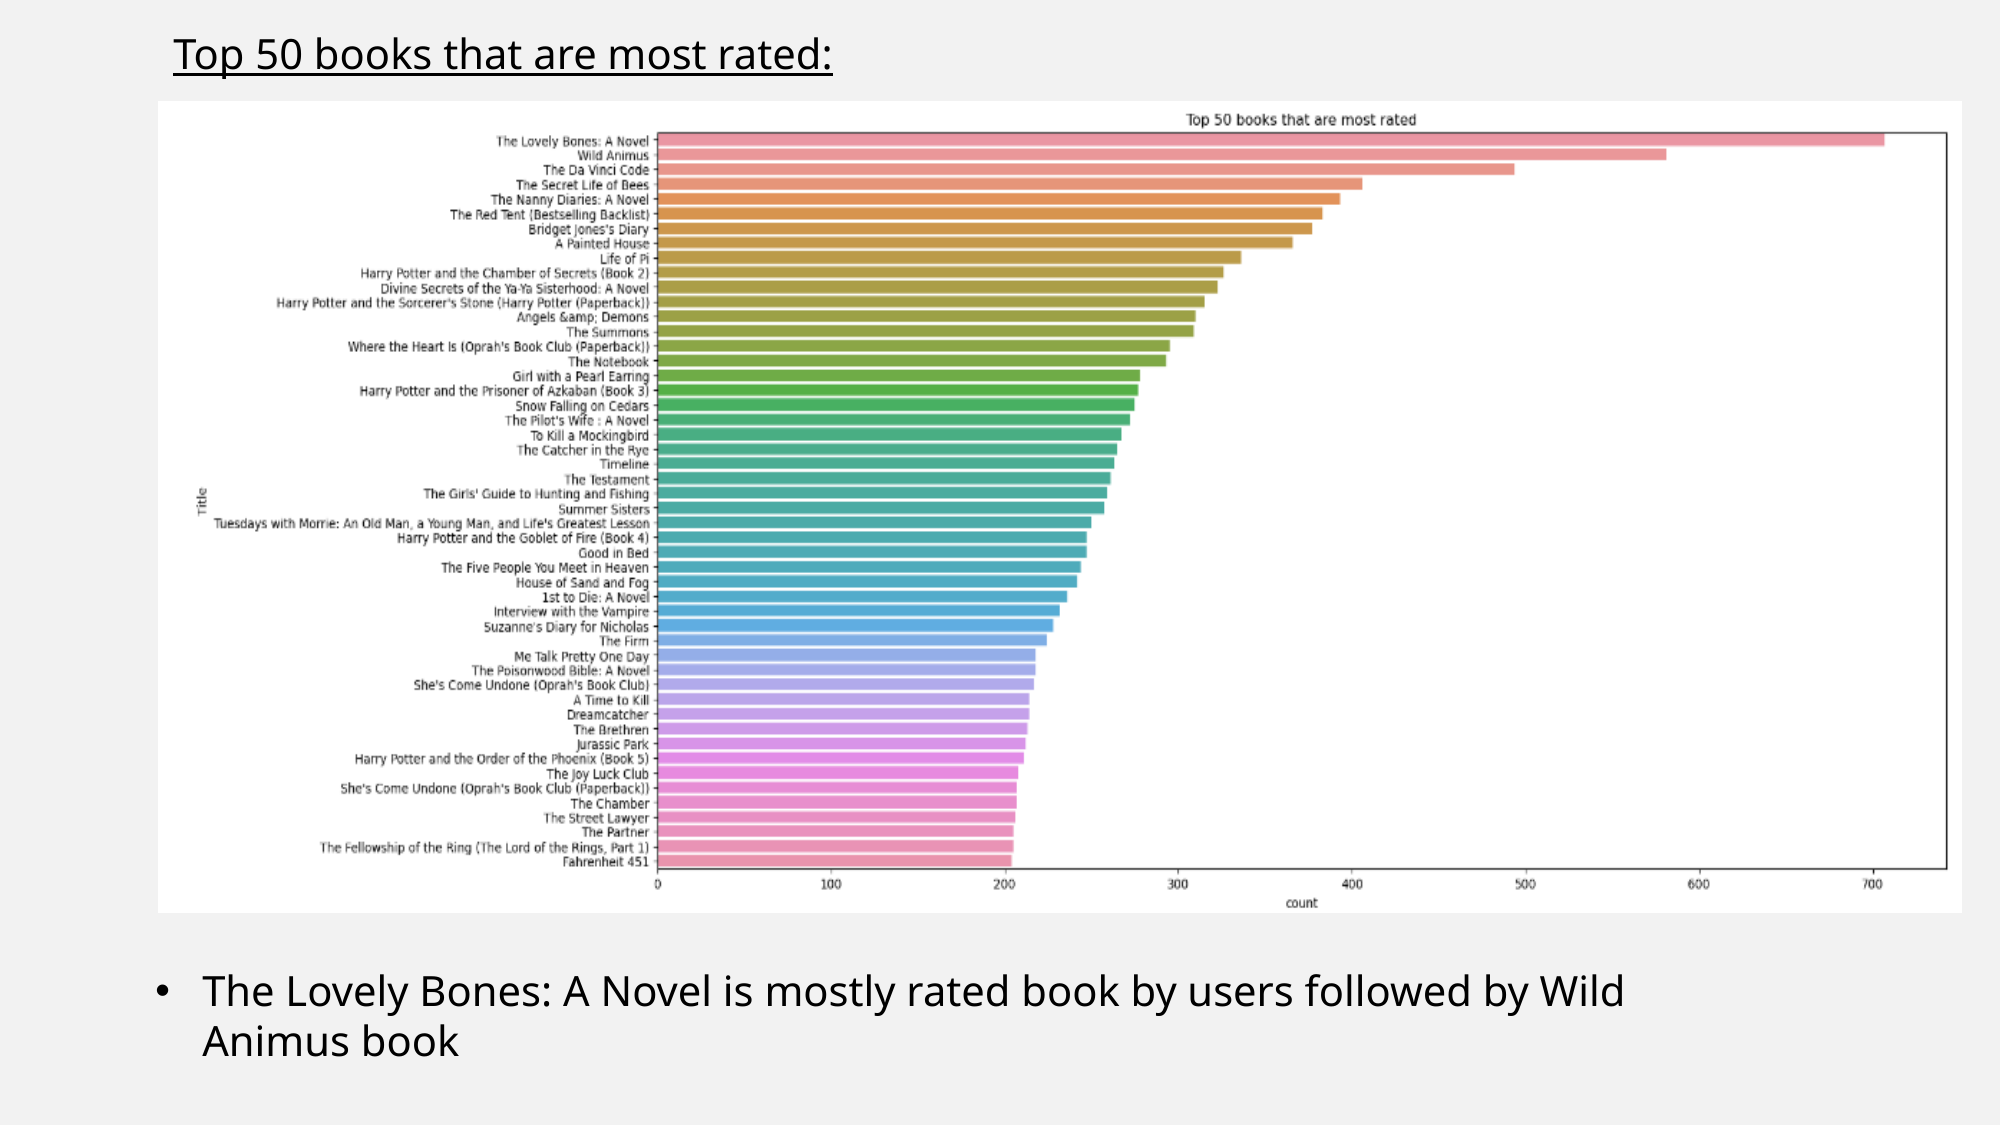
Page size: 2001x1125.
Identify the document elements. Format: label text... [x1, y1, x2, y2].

picture [158, 101, 1962, 913]
text_box The Lovely Bones: A Novel is mostly rated book by users followed by Wild Animus book [140, 957, 1744, 1073]
text_box Top 50 books that are most rated: [158, 20, 1067, 86]
